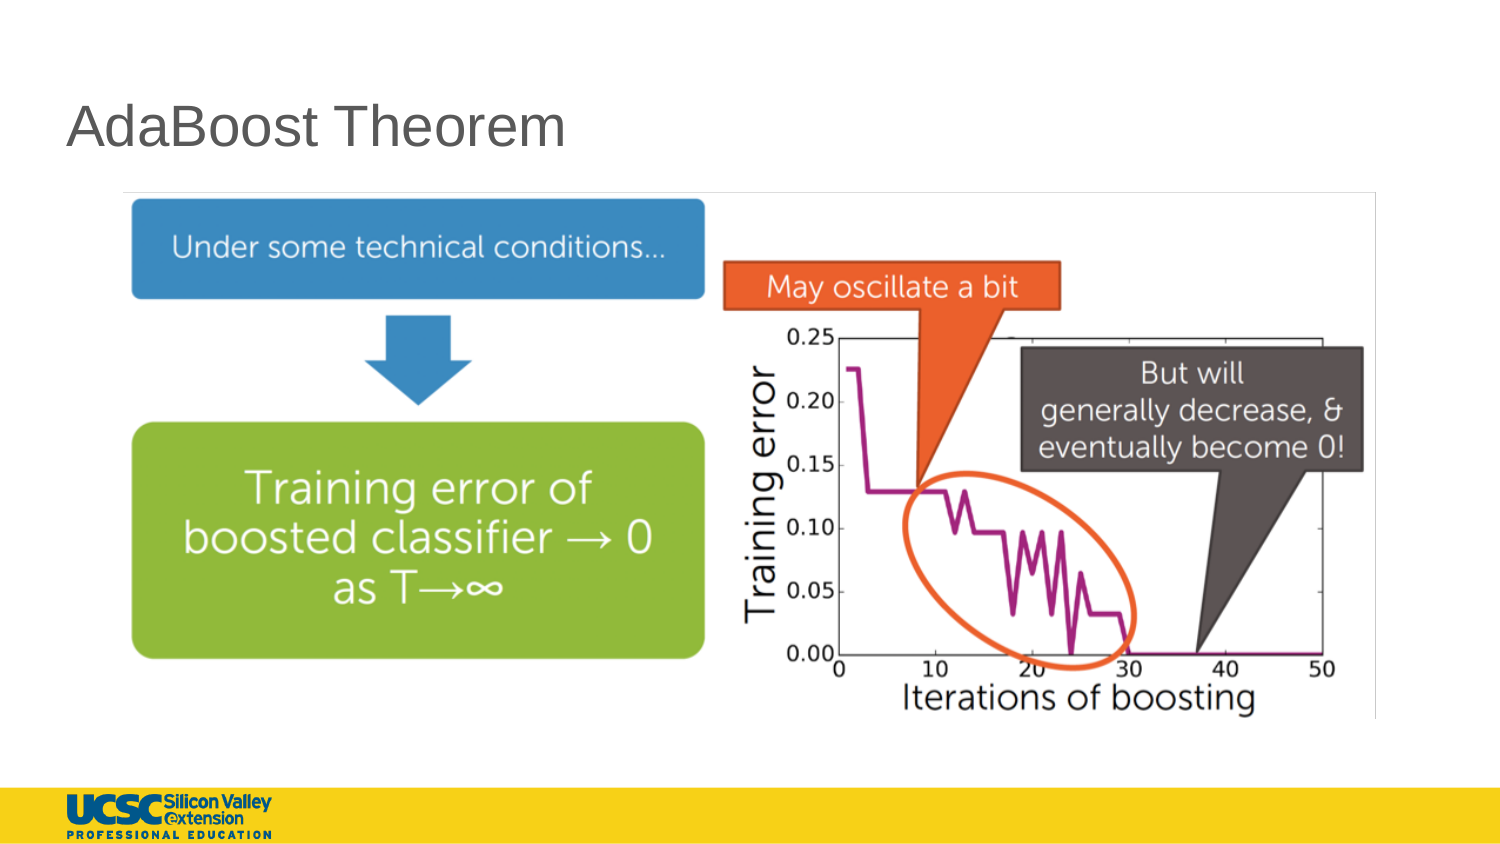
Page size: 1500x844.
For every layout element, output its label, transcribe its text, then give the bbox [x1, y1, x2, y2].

picture [123, 191, 1377, 720]
title AdaBoost Theorem [51, 72, 1449, 167]
picture [60, 787, 277, 844]
